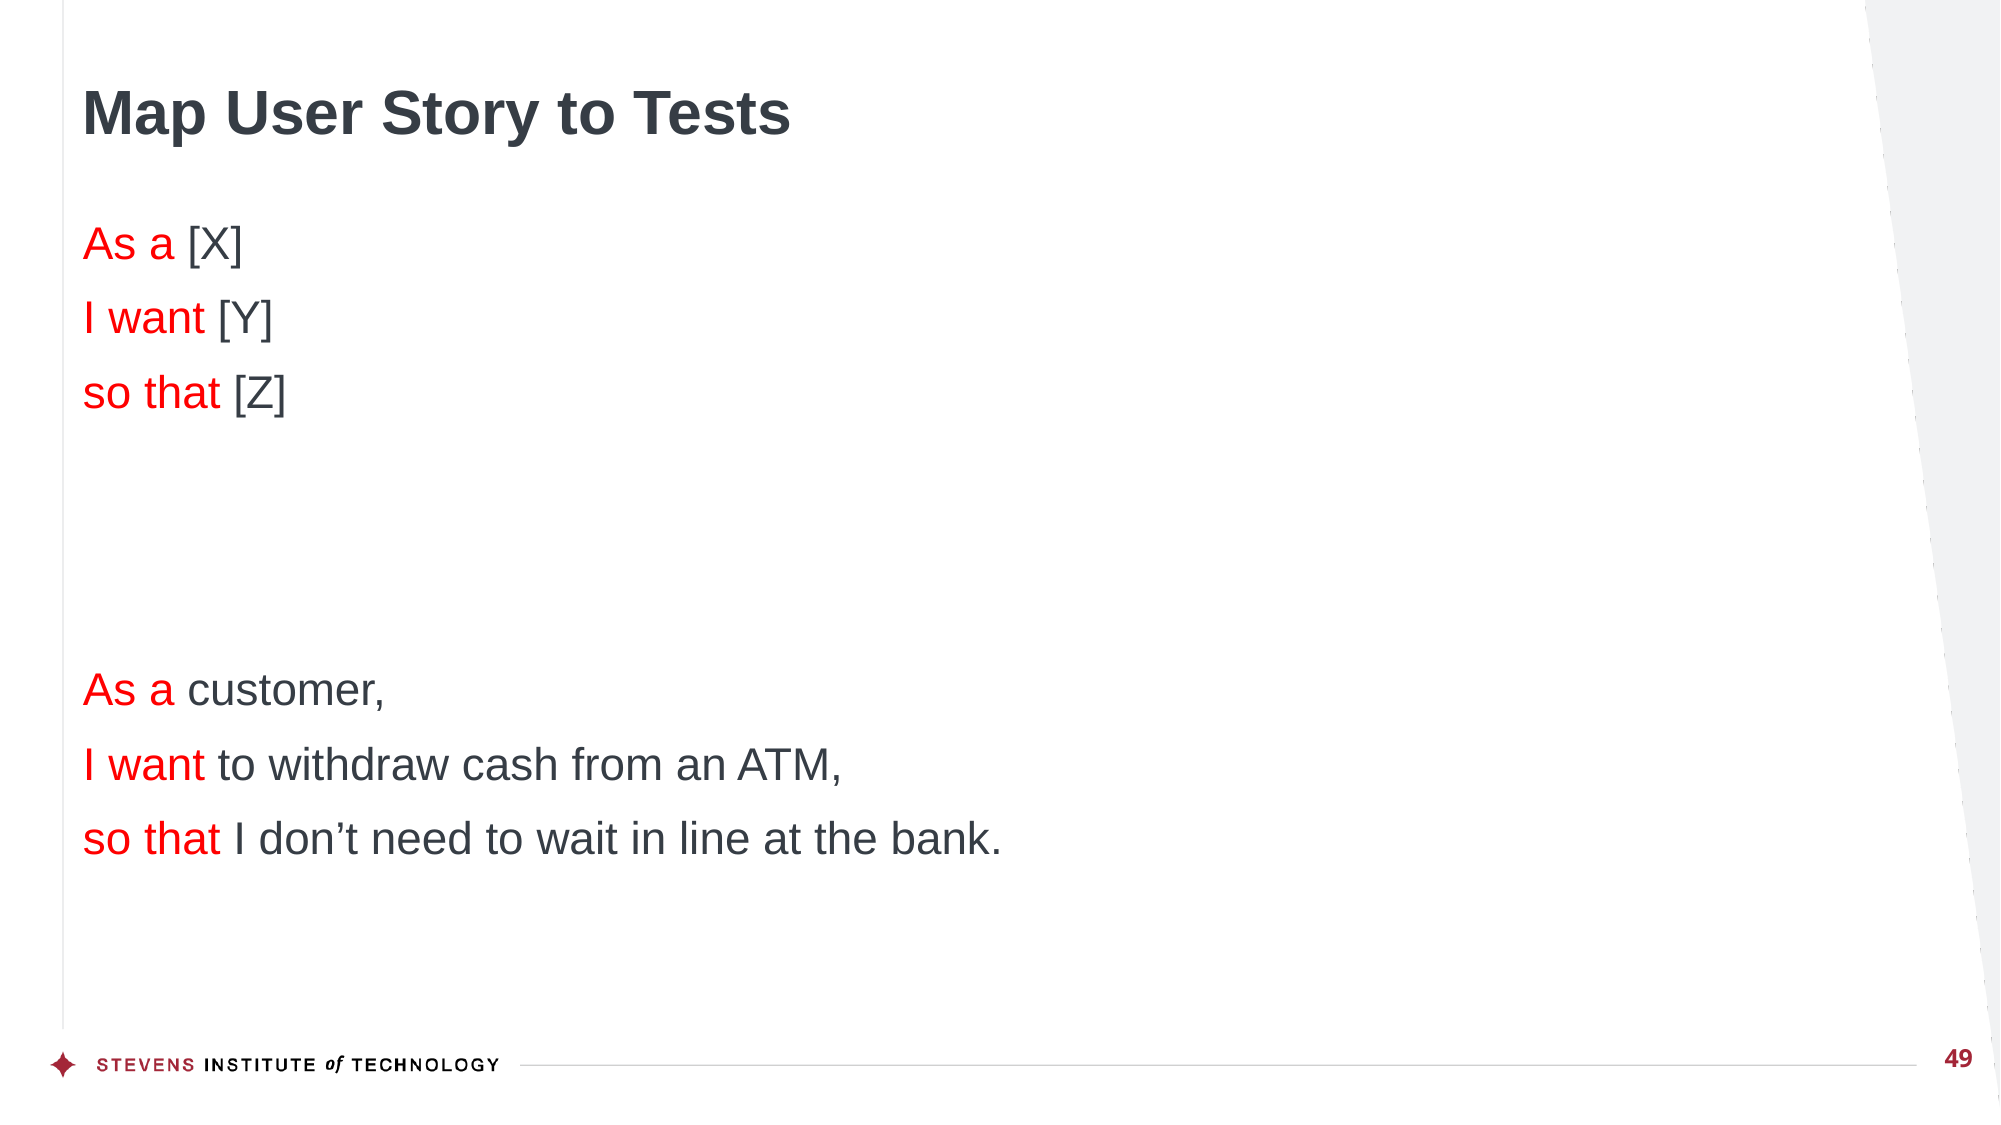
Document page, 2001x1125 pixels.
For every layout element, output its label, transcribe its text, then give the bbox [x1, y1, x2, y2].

title Map User Story to Tests [67, 73, 1157, 228]
slide_number 49 [1538, 1029, 1988, 1090]
list As a [X] I want [Y] so that [Z] As a customer, I want to withdraw cash from an ATM, so that I don’t need to wait in line at the bank. [67, 212, 1494, 1027]
